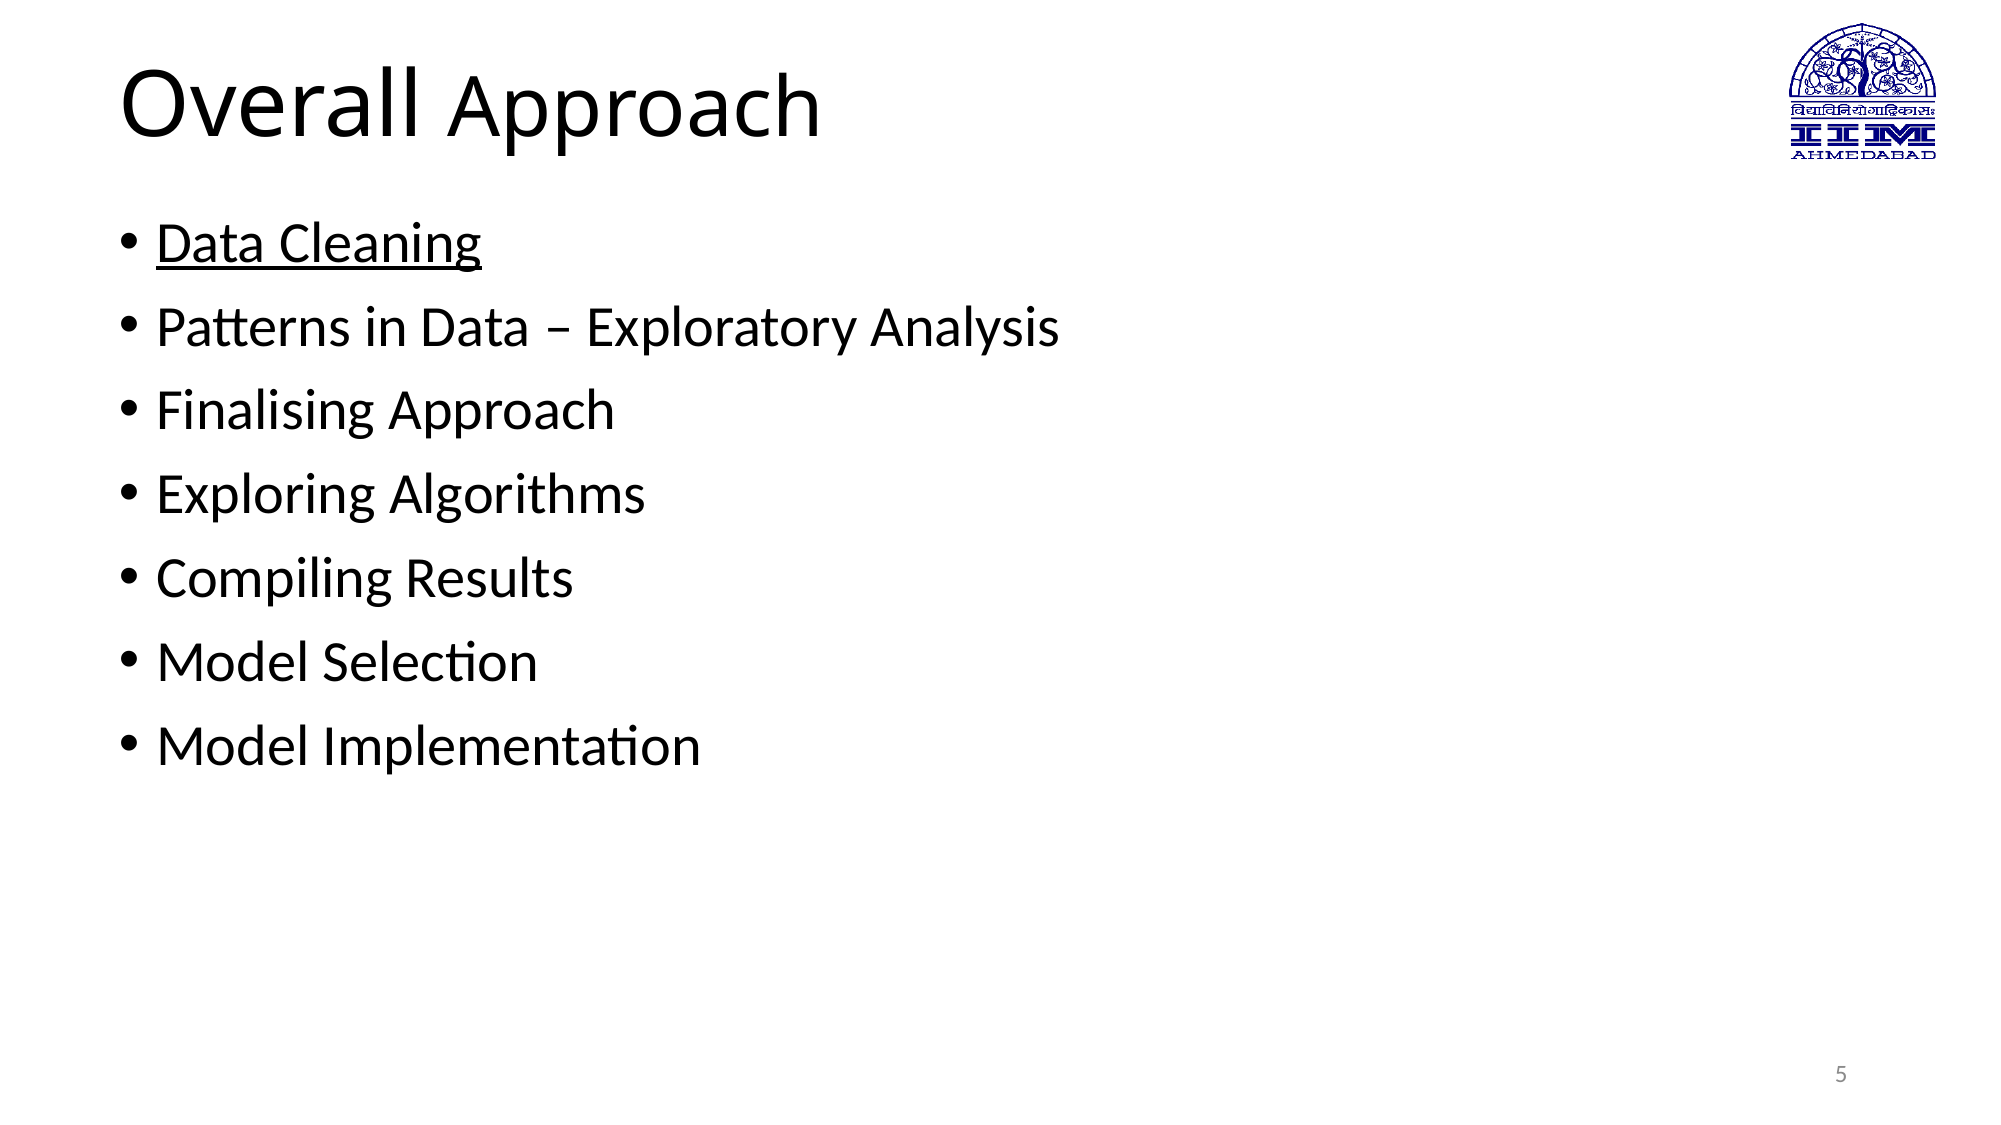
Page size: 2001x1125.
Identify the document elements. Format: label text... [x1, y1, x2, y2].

title Overall Approach [103, 31, 1829, 182]
slide_number 5 [1412, 1042, 1863, 1103]
picture [1789, 23, 1936, 160]
list Data Cleaning Patterns in Data – Exploratory Analysis Finalising Approach Exploring Algorithms Compiling Results Model Selection Model Implementation [103, 204, 1959, 919]
